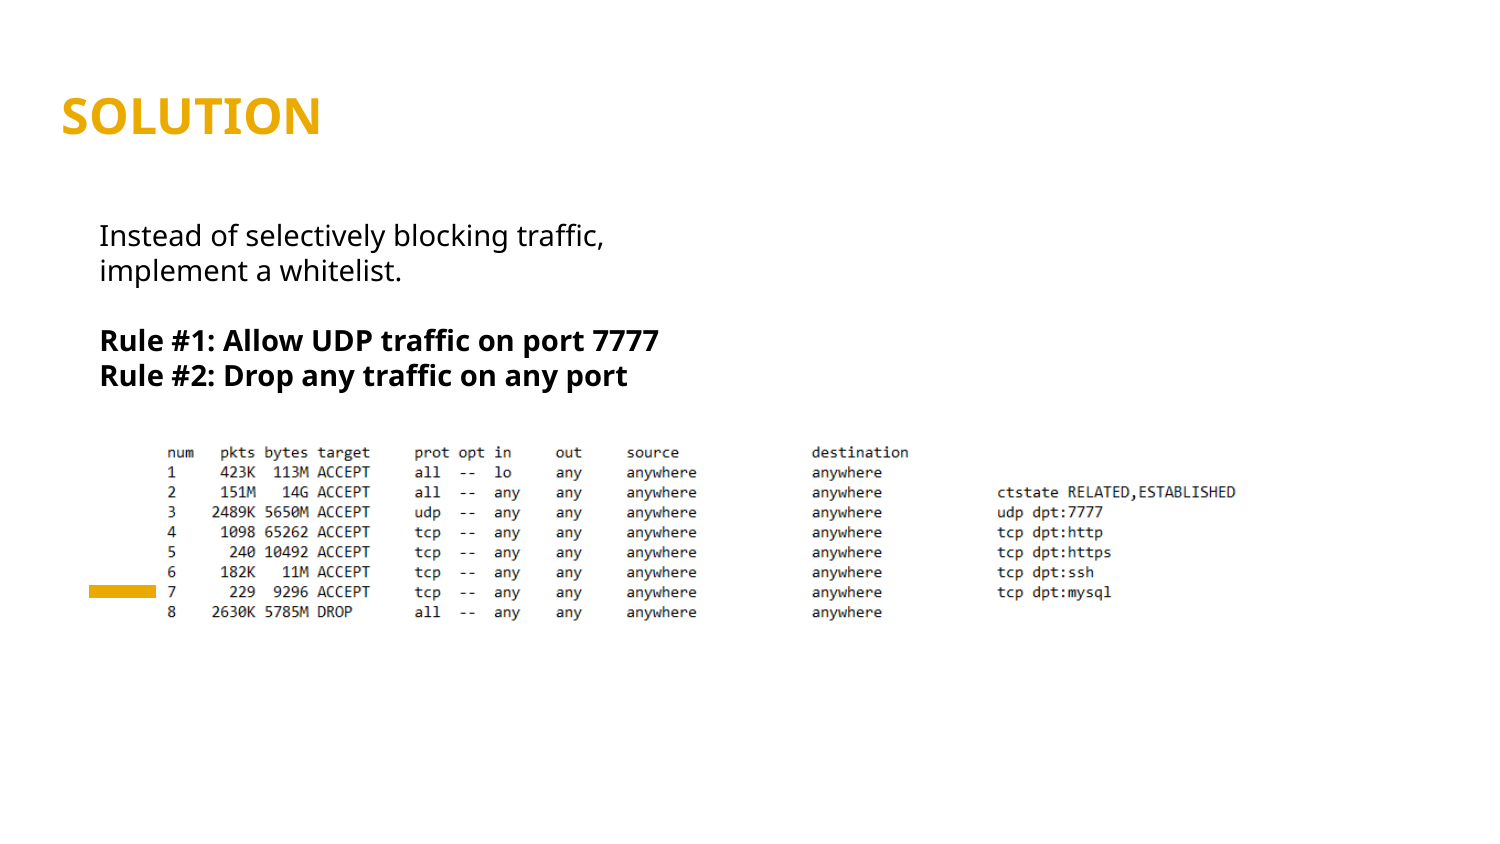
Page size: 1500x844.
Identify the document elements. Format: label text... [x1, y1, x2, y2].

text_box SOLUTION [46, 69, 652, 160]
text_box Instead of selectively blocking traffic, implement a whitelist. Rule #1: Allow UDP traffic on port 7777 Rule #2: Drop any traffic on any port [84, 202, 711, 408]
picture [164, 442, 1487, 676]
